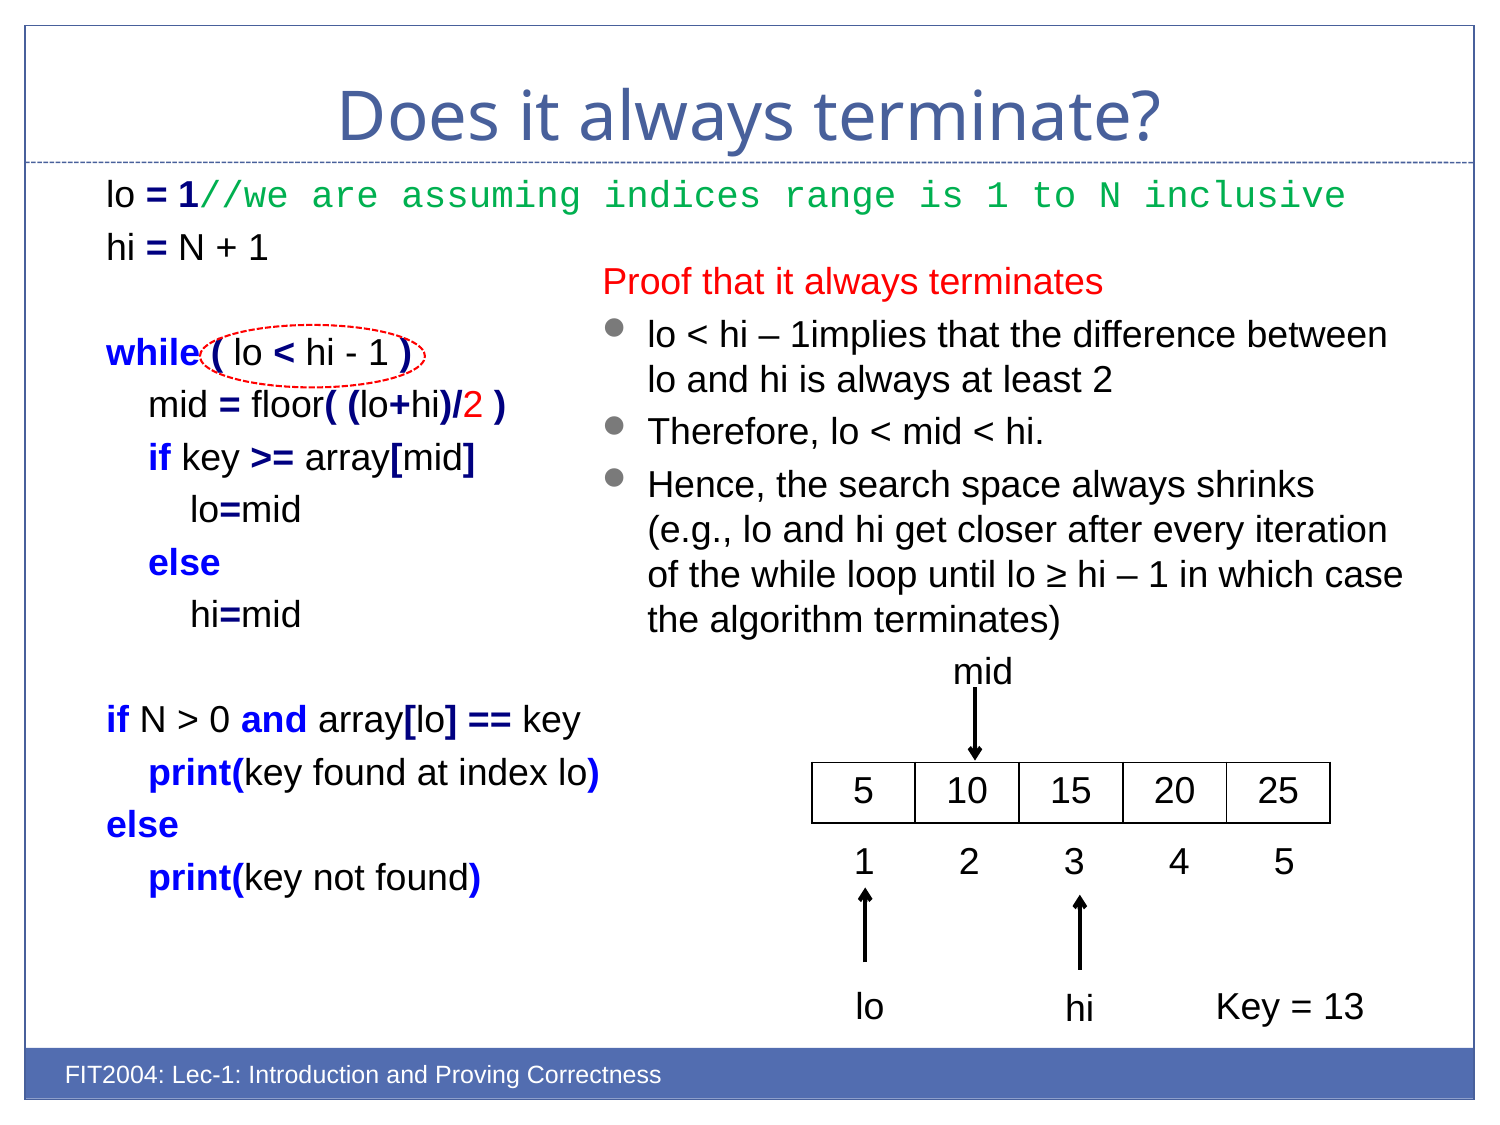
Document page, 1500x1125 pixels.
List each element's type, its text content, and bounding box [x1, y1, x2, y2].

table_header 15 [1020, 763, 1122, 822]
table_header 3 [1022, 833, 1127, 894]
table_header 4 [1127, 833, 1232, 894]
text_box mid [938, 639, 1029, 700]
footer FIT2004: Lec-1: Introduction and Proving Correctness [50, 1051, 800, 1112]
table_header 5 [813, 763, 914, 822]
table_header 10 [916, 763, 1018, 822]
table_header 2 [917, 833, 1022, 894]
list lo = 1//we are assuming indices range is 1 to N inclusive hi = N + 1 while ( lo < hi - 1 ) mid = floor( (lo+hi)/2 ) if key >= array[mid] lo=mid else hi=mid if N > 0 and array[lo] == key print(key found at index lo) else print(key not found) [49, 162, 1450, 913]
table_header 5 [1232, 833, 1337, 894]
text_box Key = 13 [1200, 974, 1380, 1035]
table_header 25 [1227, 763, 1329, 822]
table_header 20 [1124, 763, 1226, 822]
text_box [839, 887, 901, 1036]
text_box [1049, 894, 1110, 1038]
title Does it always terminate? [49, 37, 1450, 162]
text_box Proof that it always terminates lo < hi – 1implies that the difference between lo and hi is always at least 2 Therefore, lo < mid < hi. Hence, the search space always shrinks (e.g., lo and hi get closer after every iteration of the while loop until lo ≥ hi – 1 in which case the algorithm terminates) [587, 249, 1426, 325]
text_box [199, 323, 426, 389]
table_header 1 [812, 833, 917, 894]
